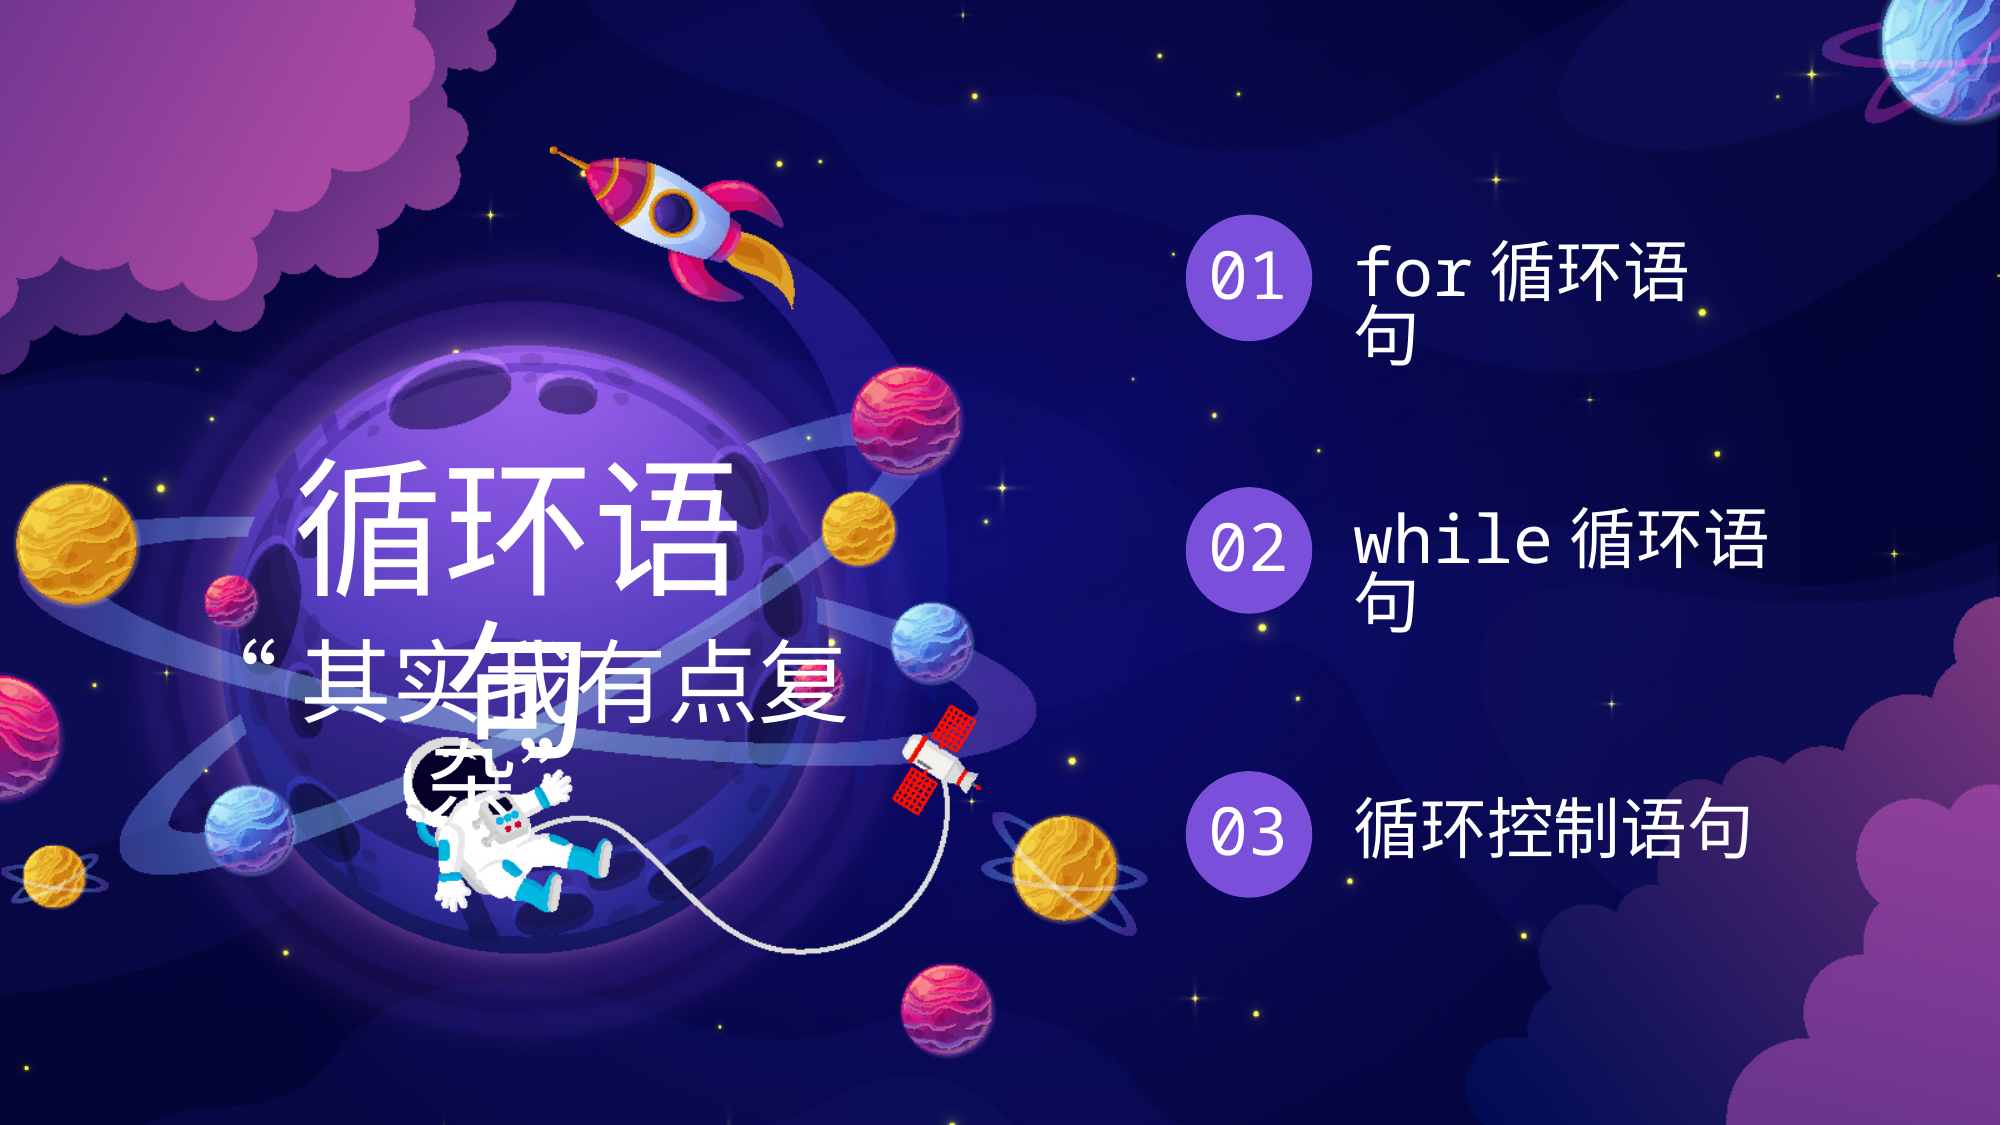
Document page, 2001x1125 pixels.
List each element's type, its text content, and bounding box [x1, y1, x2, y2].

text_box for循环语句 [1338, 237, 1753, 381]
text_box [1184, 775, 1314, 894]
text_box “其实我有点复杂” [150, 630, 888, 769]
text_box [1184, 491, 1314, 610]
picture [0, 0, 2000, 1125]
text_box while循环语句 [1338, 504, 1806, 648]
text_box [1184, 218, 1314, 337]
text_box 循环控制语句 [1338, 794, 1780, 874]
text_box 循环语句 [222, 447, 816, 600]
